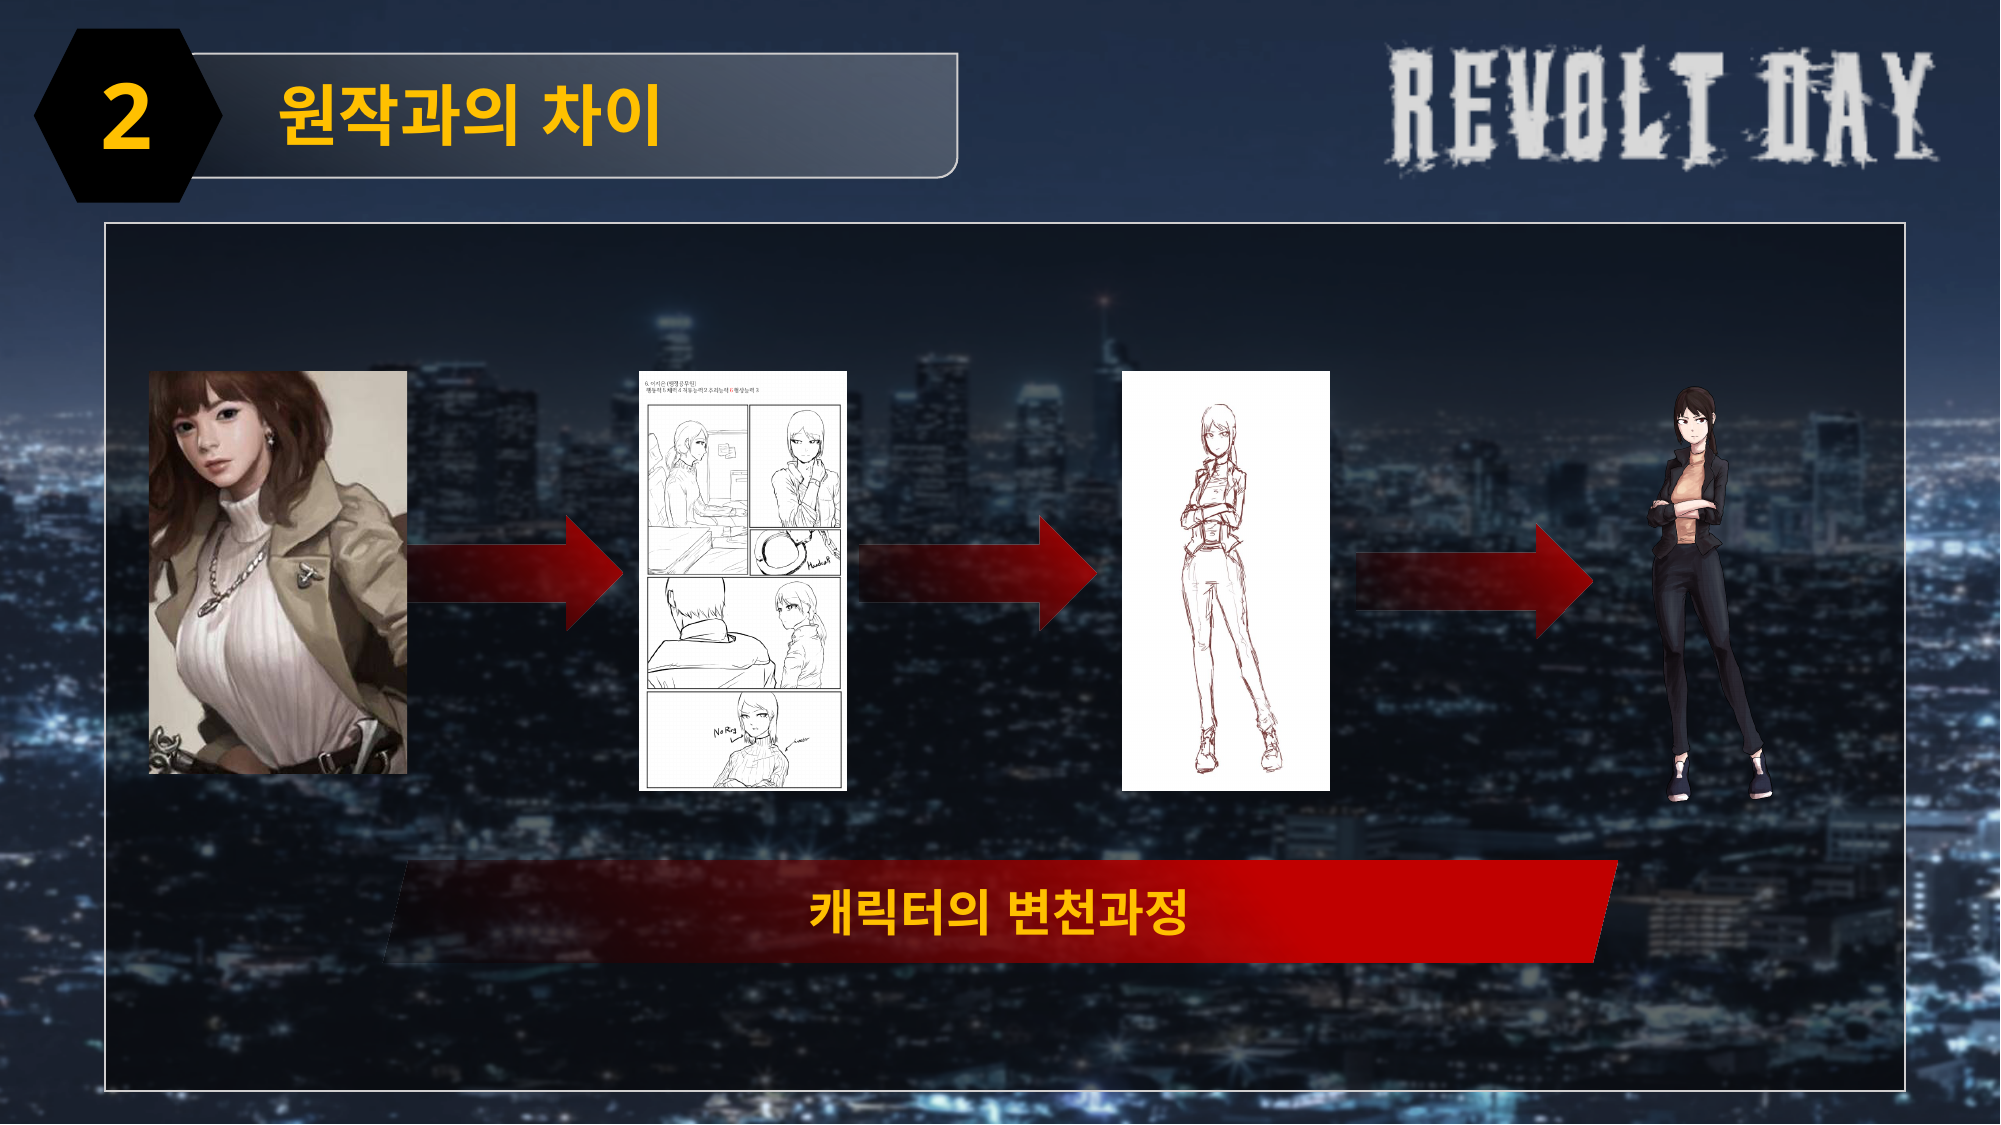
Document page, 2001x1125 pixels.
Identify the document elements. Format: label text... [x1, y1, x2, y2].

text_box [408, 512, 625, 633]
text_box 원작과의 차이 [262, 66, 681, 161]
text_box 캐릭터의 변천과정 [381, 859, 1619, 964]
text_box [1355, 521, 1574, 642]
picture [0, 0, 2000, 1124]
text_box [858, 512, 1098, 633]
text_box 2 [85, 51, 168, 176]
